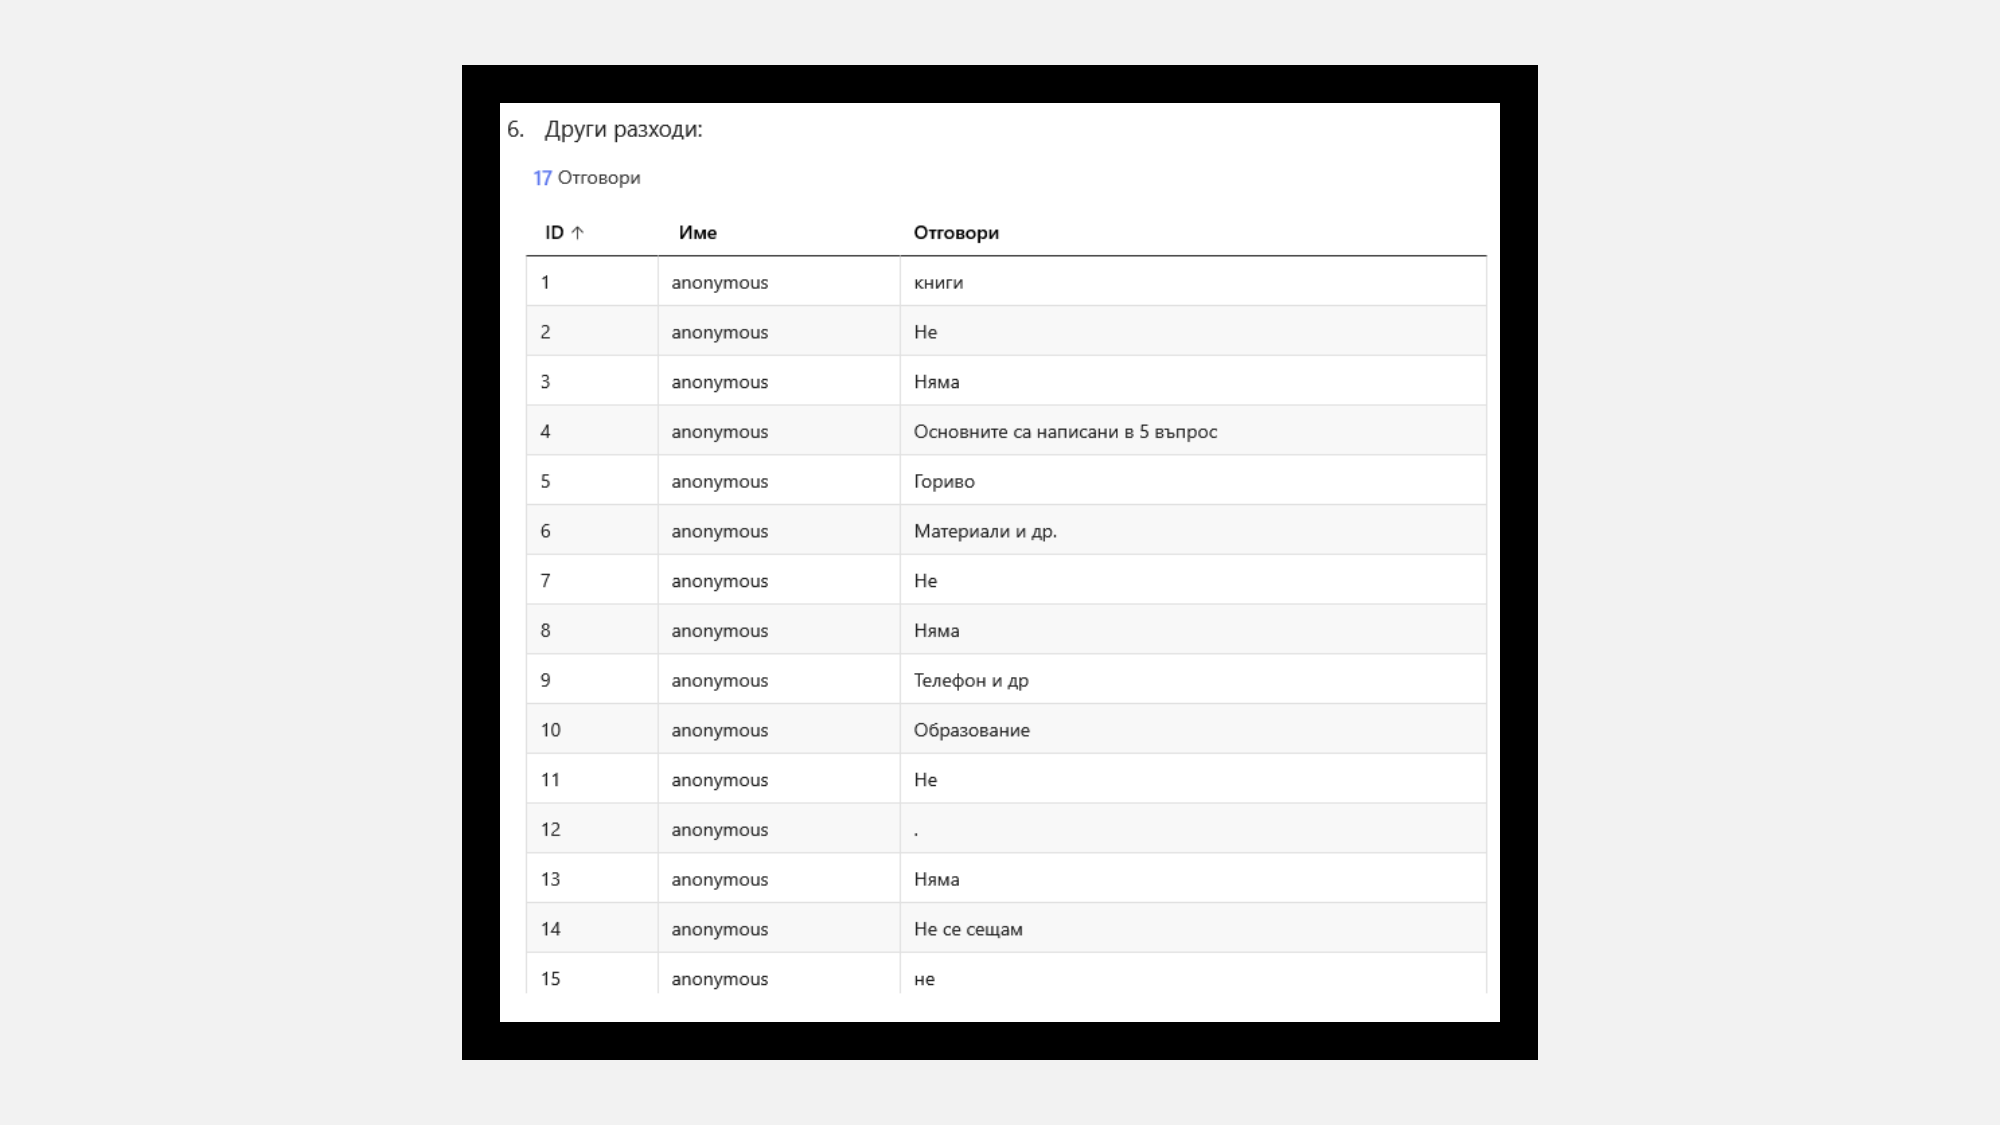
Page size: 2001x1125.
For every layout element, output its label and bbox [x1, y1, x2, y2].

picture [499, 102, 1501, 1023]
